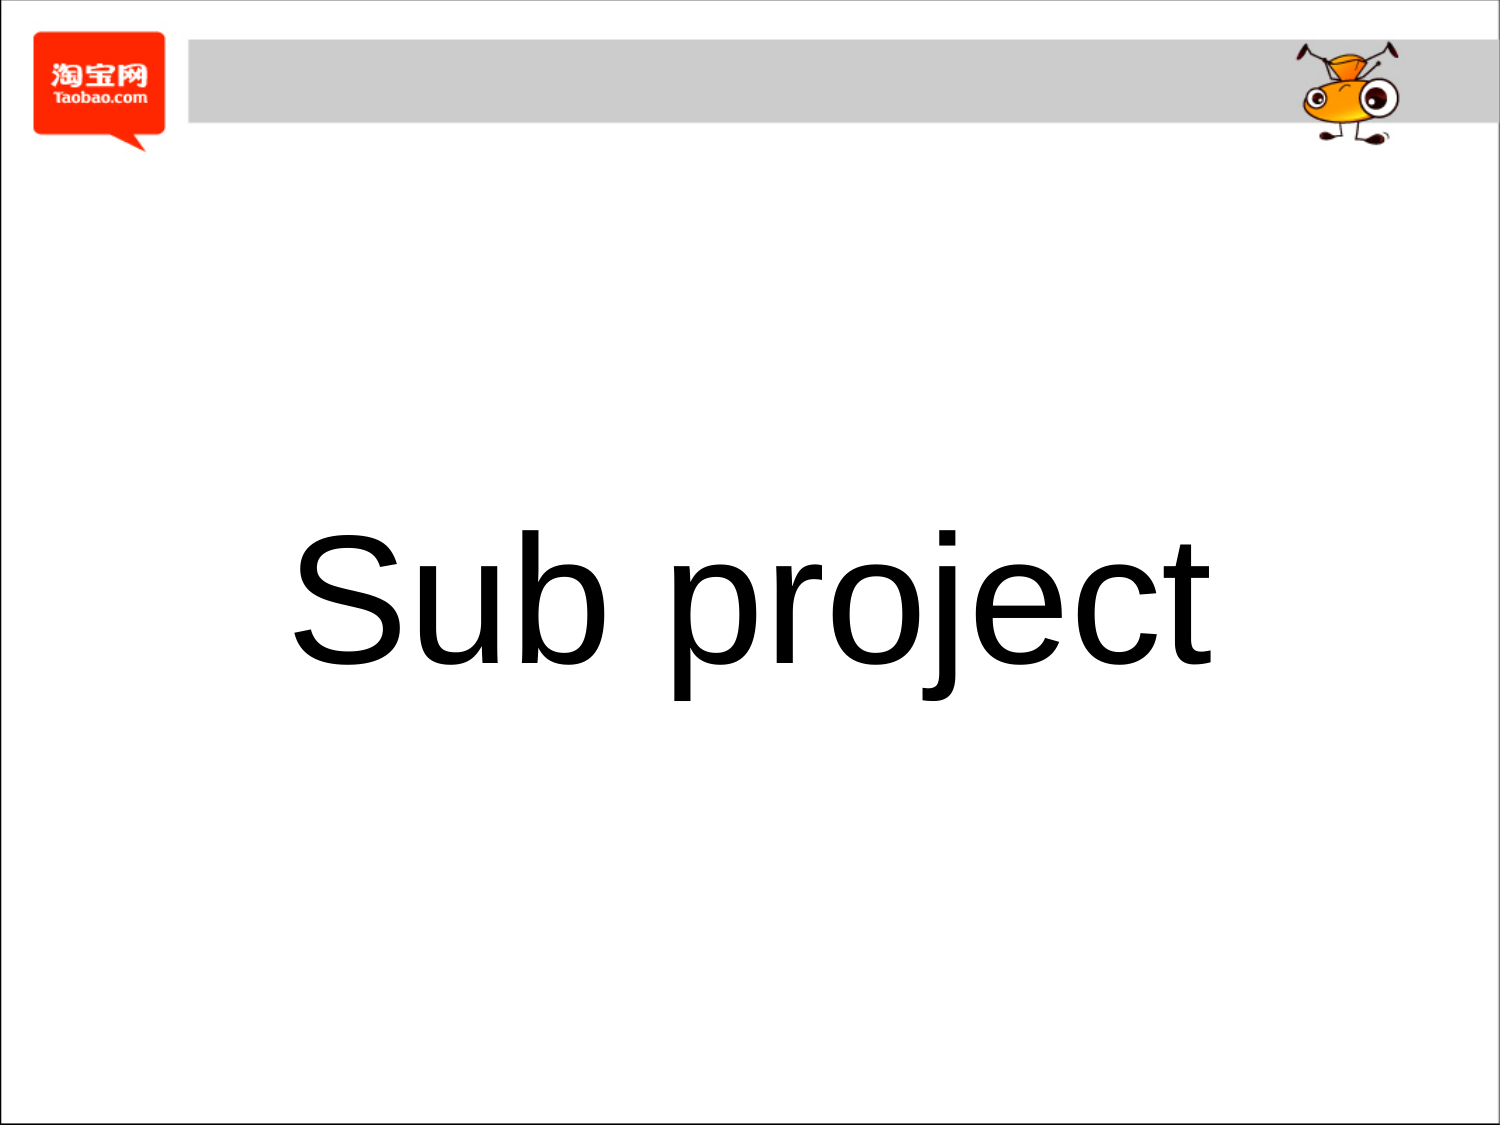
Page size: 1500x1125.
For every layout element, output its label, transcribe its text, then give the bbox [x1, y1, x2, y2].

list Sub project [74, 262, 1426, 1006]
picture [0, 0, 1500, 1125]
